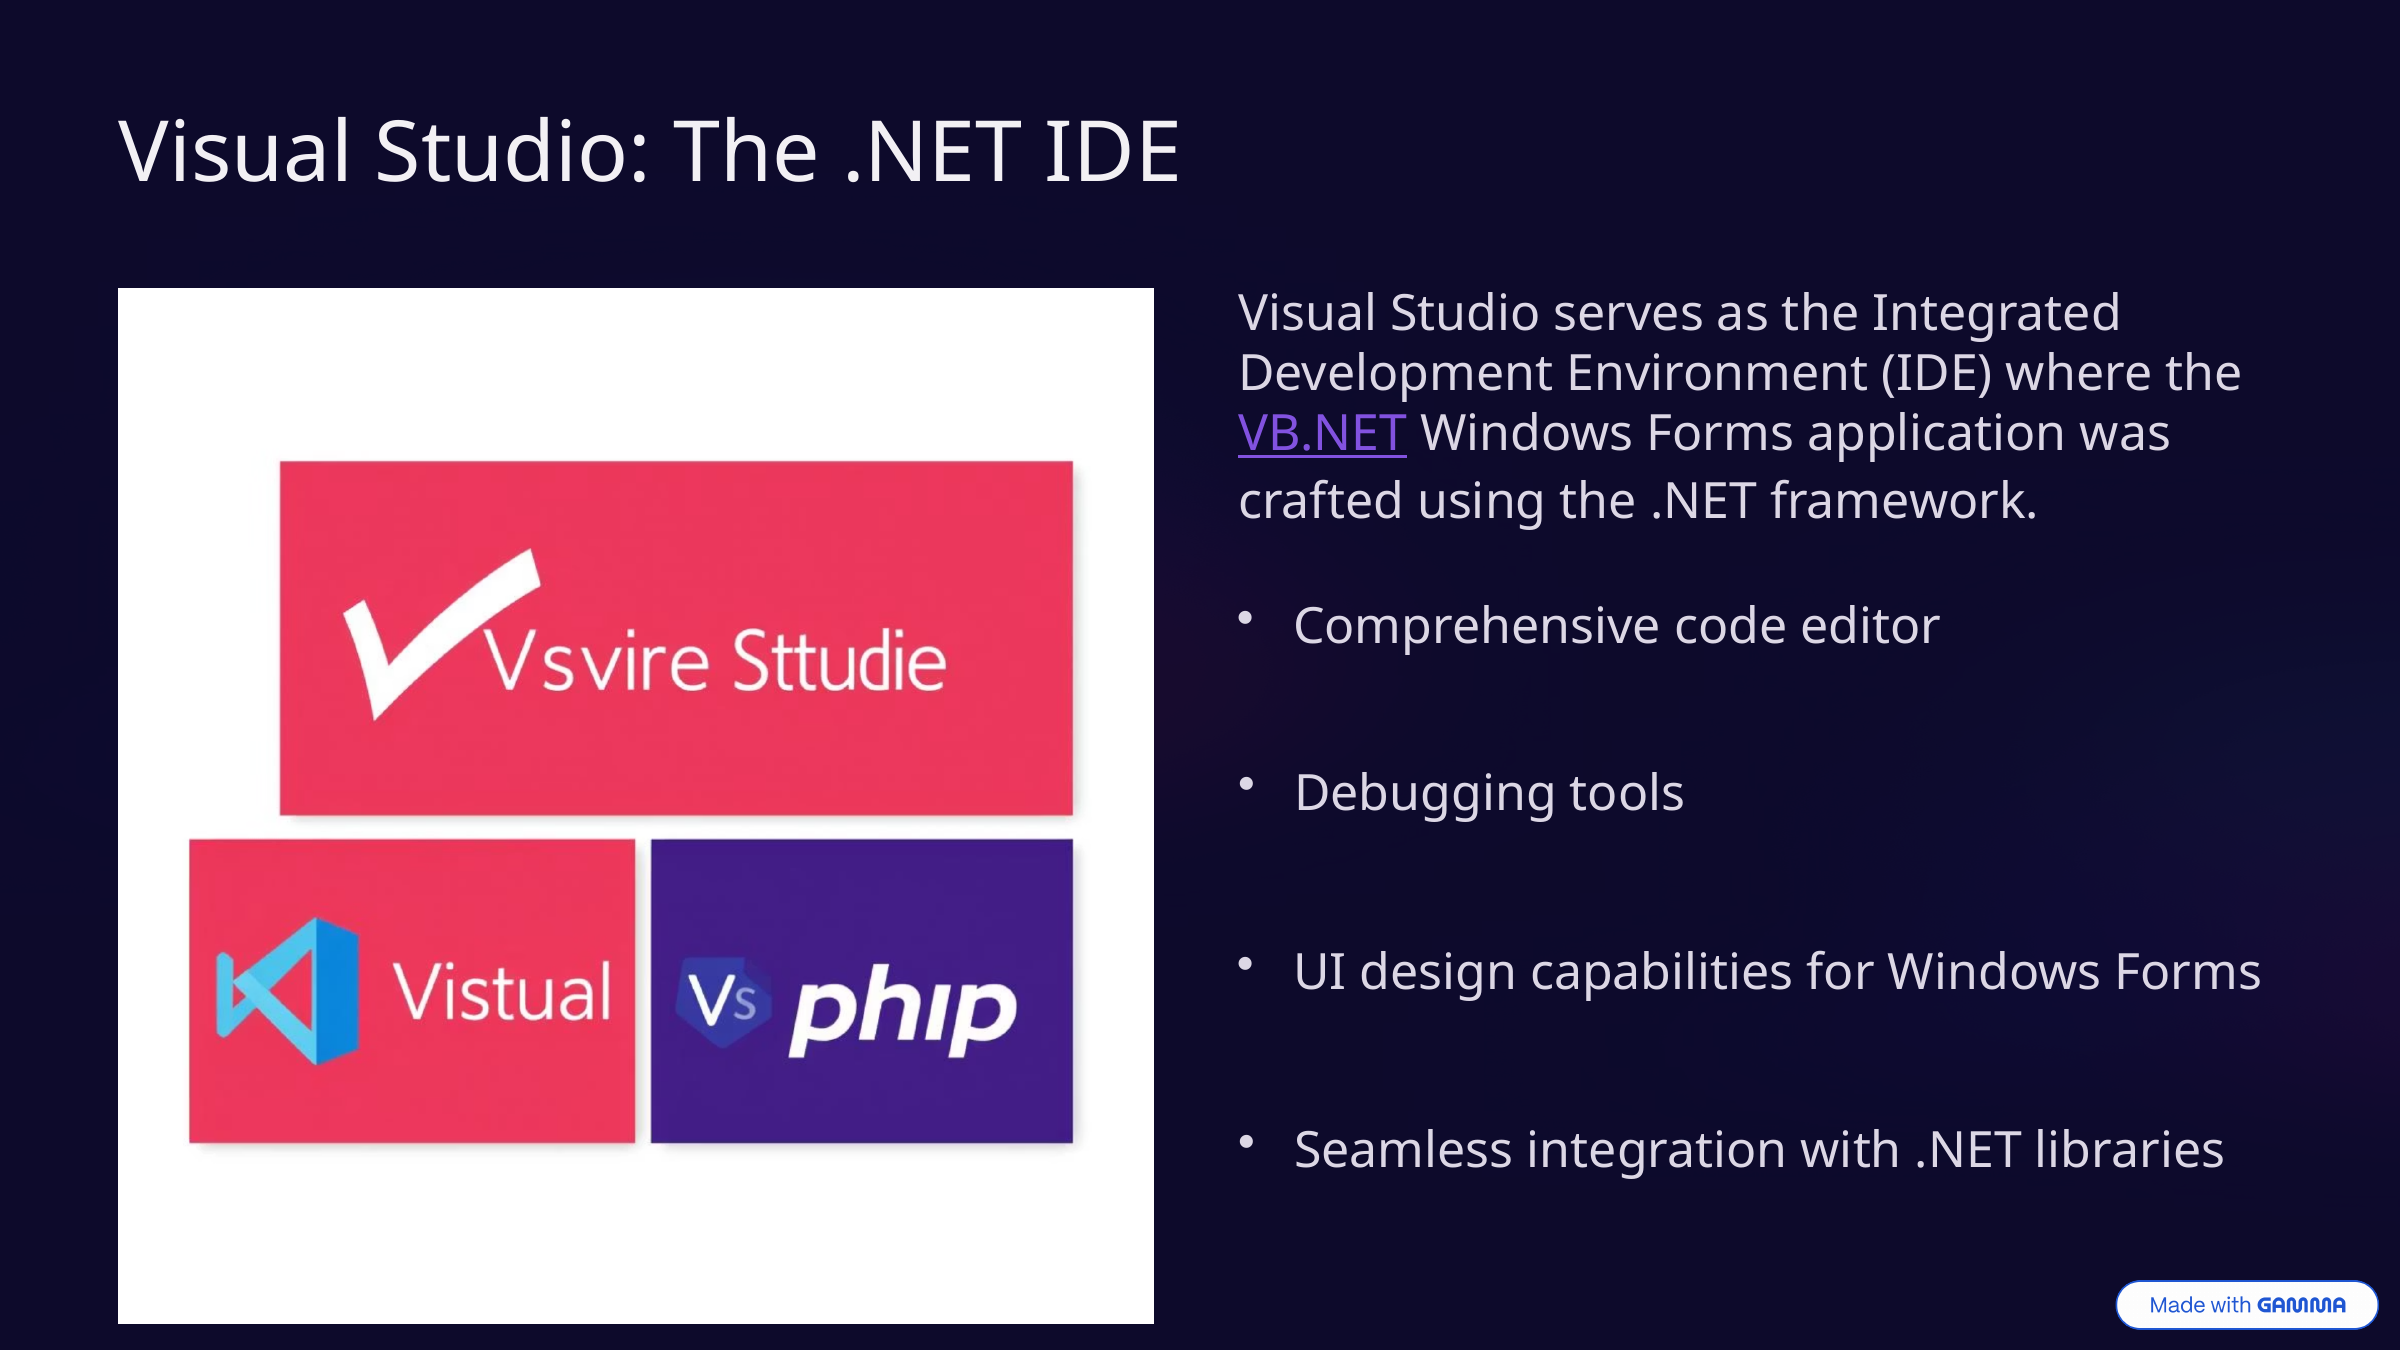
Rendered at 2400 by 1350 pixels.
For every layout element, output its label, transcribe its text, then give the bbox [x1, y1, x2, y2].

text_box Visual Studio: The .NET IDE [118, 93, 1257, 200]
picture [2106, 1271, 2389, 1339]
text_box Debugging tools [1238, 765, 2283, 899]
text_box Seamless integration with .NET libraries [1238, 1123, 2283, 1257]
text_box UI design capabilities for Windows Forms [1236, 945, 2282, 1109]
text_box Visual Studio serves as the Integrated Development Environment (IDE) where the VB.NET Windows Forms application was crafted using the .NET framework. [1238, 280, 2283, 554]
picture [118, 288, 1155, 1324]
text_box Comprehensive code editor [1236, 599, 2282, 720]
